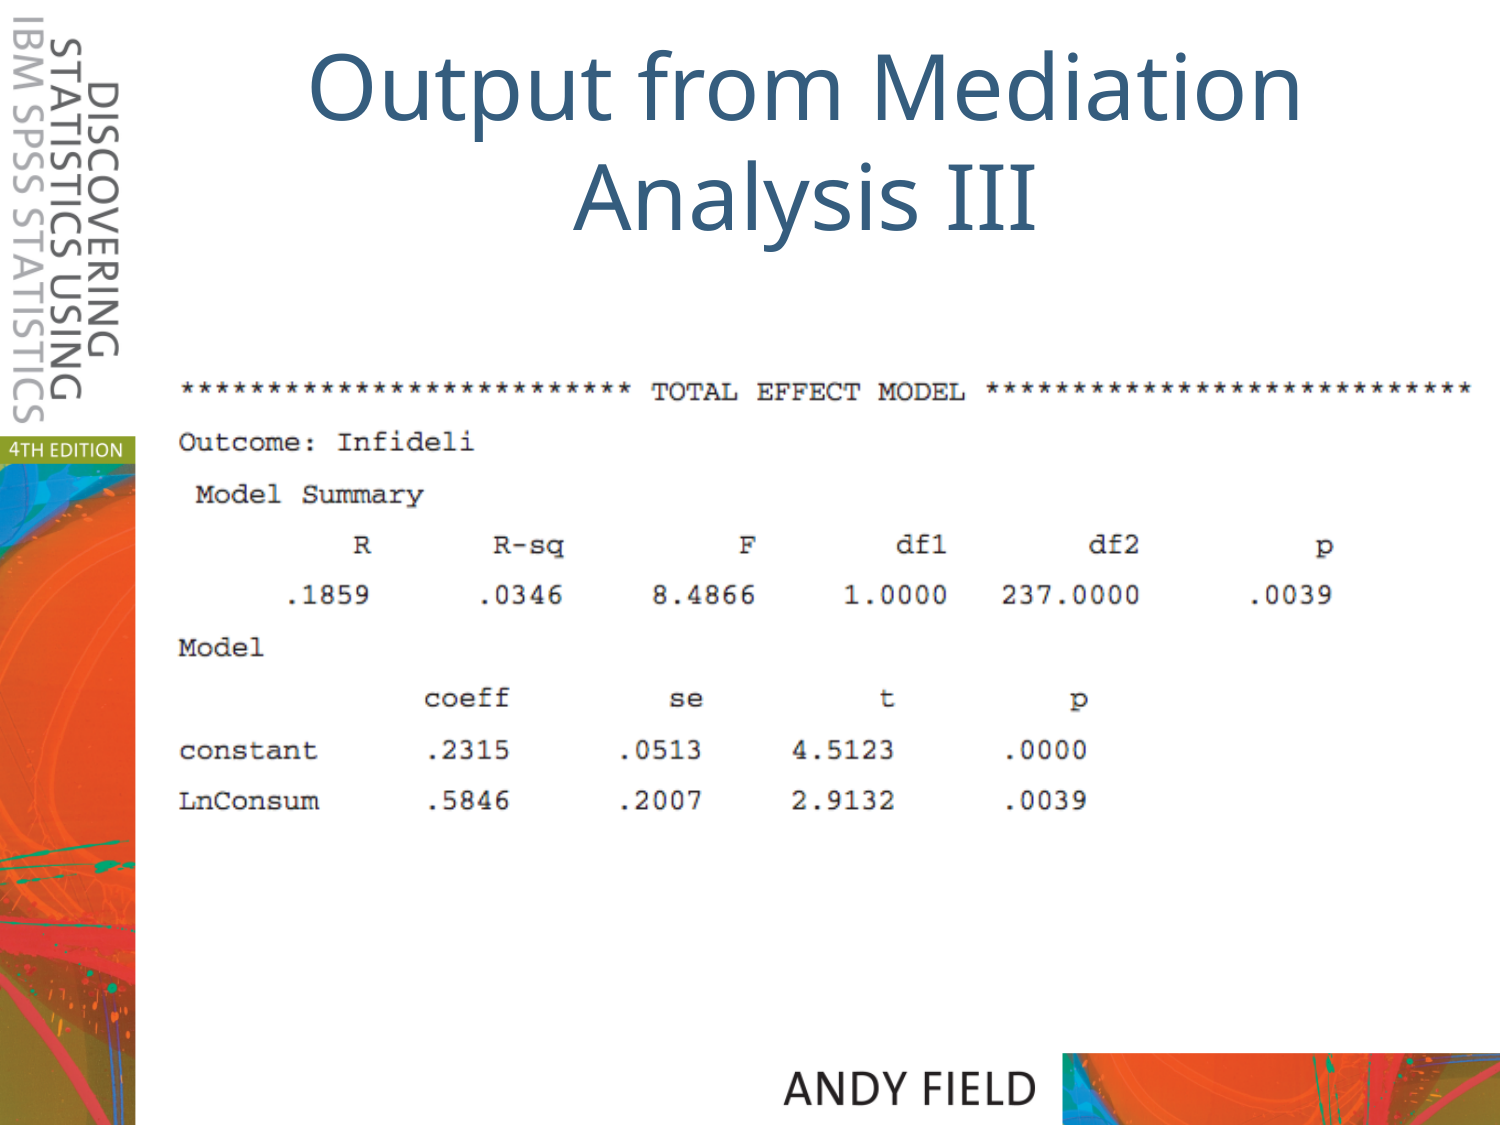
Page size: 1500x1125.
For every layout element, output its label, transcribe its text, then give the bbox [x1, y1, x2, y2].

picture [149, 352, 1500, 849]
title Output from Mediation Analysis III [187, 45, 1425, 233]
